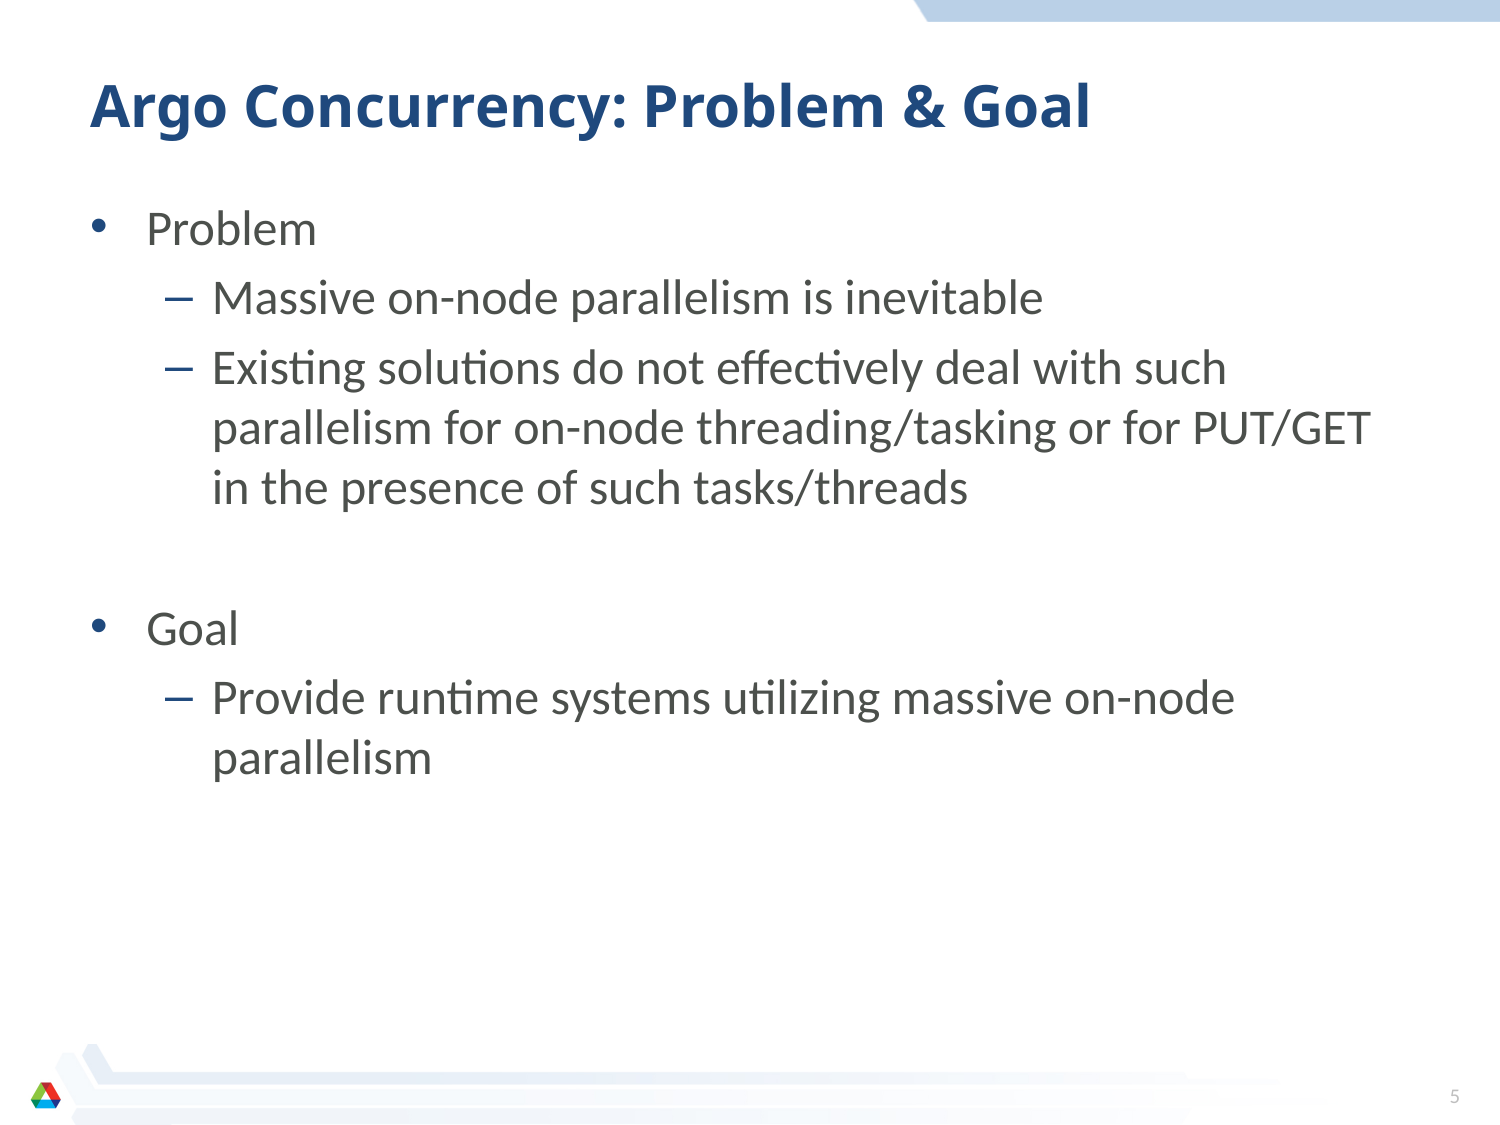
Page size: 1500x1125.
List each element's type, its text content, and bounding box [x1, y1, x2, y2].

title Argo Concurrency: Problem & Goal [75, 45, 1425, 163]
list Problem Massive on-node parallelism is inevitable Existing solutions do not effectively deal with such parallelism for on-node threading/tasking or for PUT/GET in the presence of such tasks/threads Goal Provide runtime systems utilizing massive on-node parallelism [75, 187, 1425, 1005]
picture [0, 1039, 1500, 1125]
slide_number 5 [1125, 1065, 1475, 1125]
picture [0, 0, 1500, 22]
